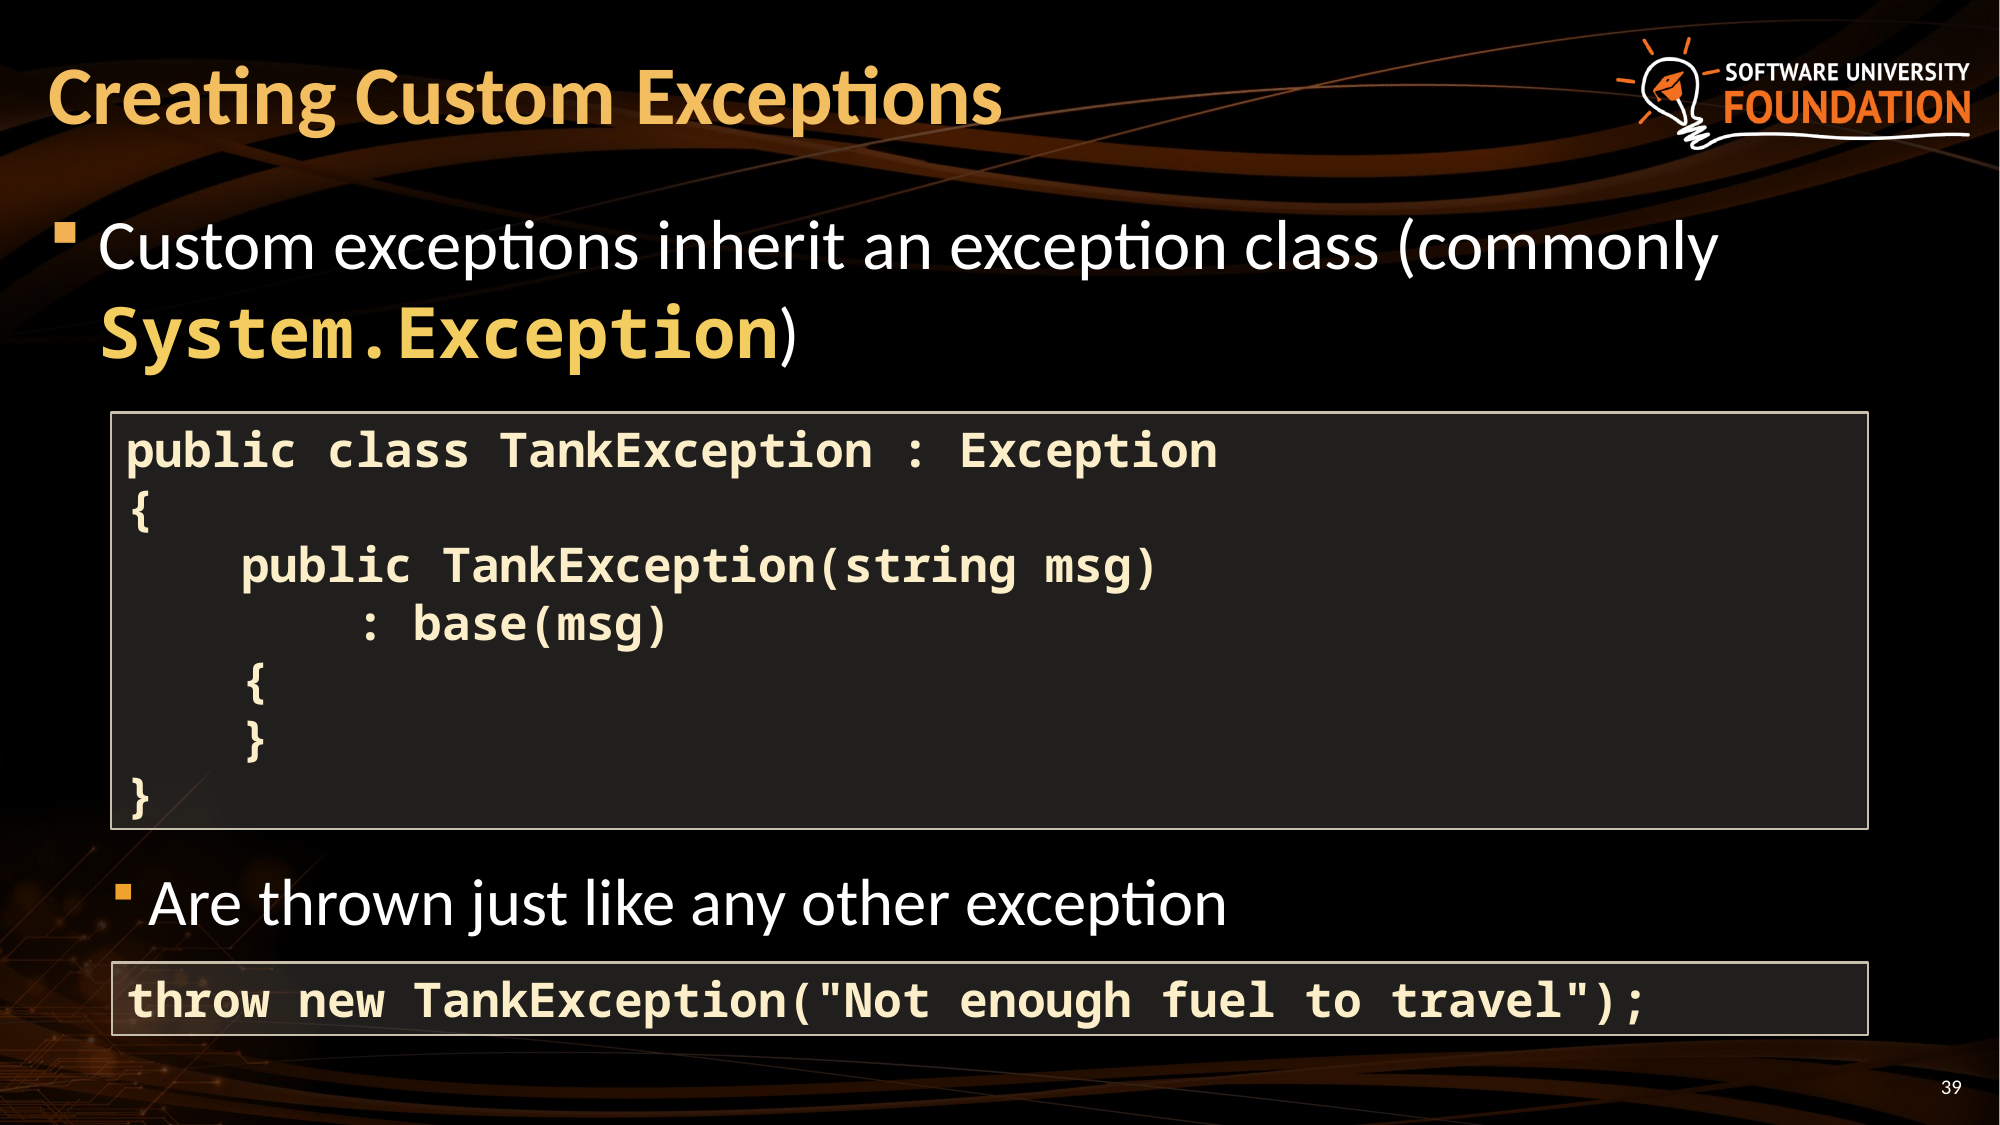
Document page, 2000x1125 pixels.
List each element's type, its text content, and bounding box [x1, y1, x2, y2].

list Custom exceptions inherit an exception class (commonly System.Exception) Are thrown just like any other exception [31, 188, 1968, 1103]
picture [0, 0, 2000, 1125]
title Creating Custom Exceptions [30, 6, 1602, 189]
text_box throw new TankException("Not enough fuel to travel"); [111, 962, 1868, 1035]
text_box public class TankException : Exception { public TankException(string msg) : base(msg) { } } [111, 412, 1868, 830]
